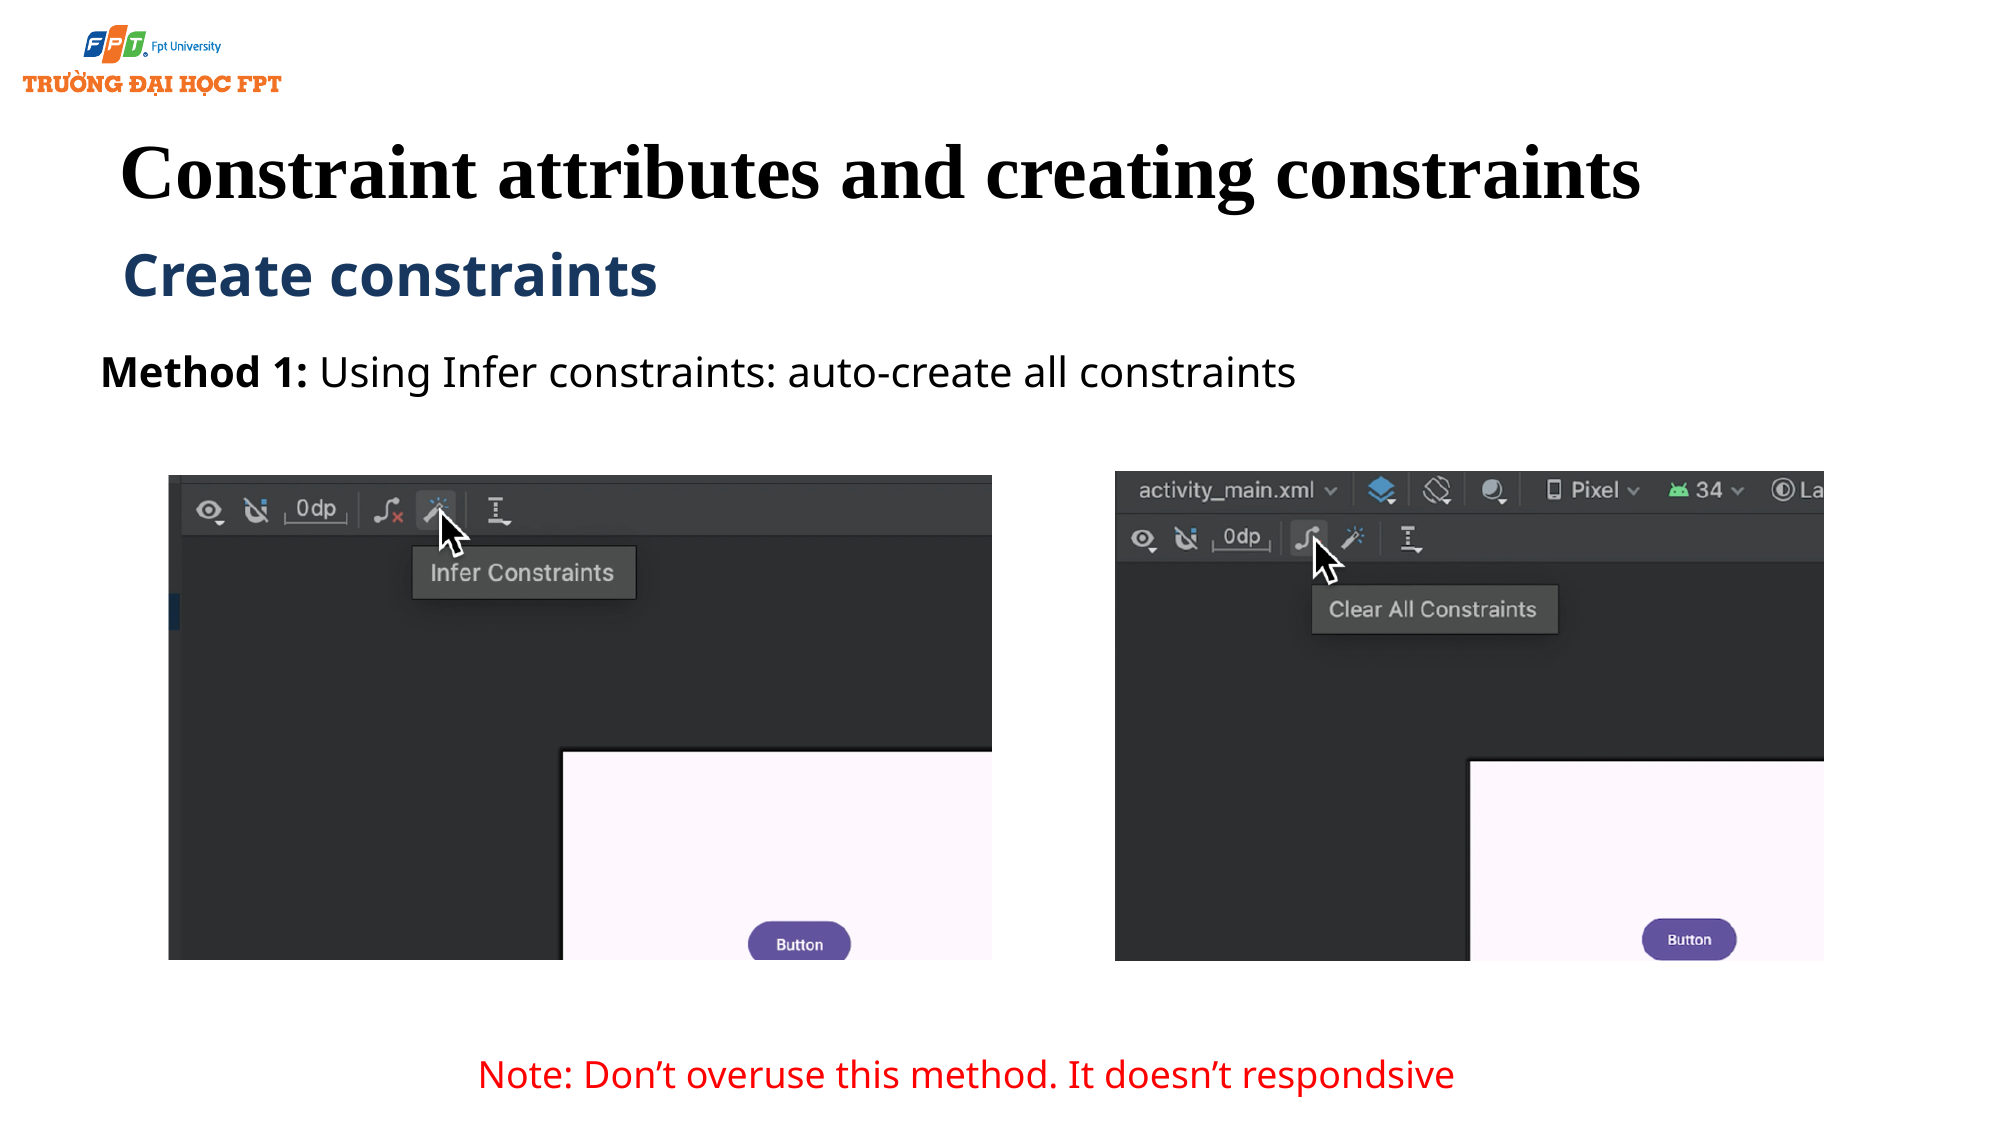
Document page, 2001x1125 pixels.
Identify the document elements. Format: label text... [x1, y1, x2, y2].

text_box Note: Don’t overuse this method. It doesn’t respondsive [462, 1043, 1472, 1104]
text_box Method 1: Using Infer constraints: auto-create all constraints [85, 338, 1323, 404]
picture [166, 475, 993, 961]
text_box Create constraints [107, 231, 674, 316]
picture [1115, 470, 1824, 962]
title Constraint attributes and creating constraints [104, 83, 1905, 251]
